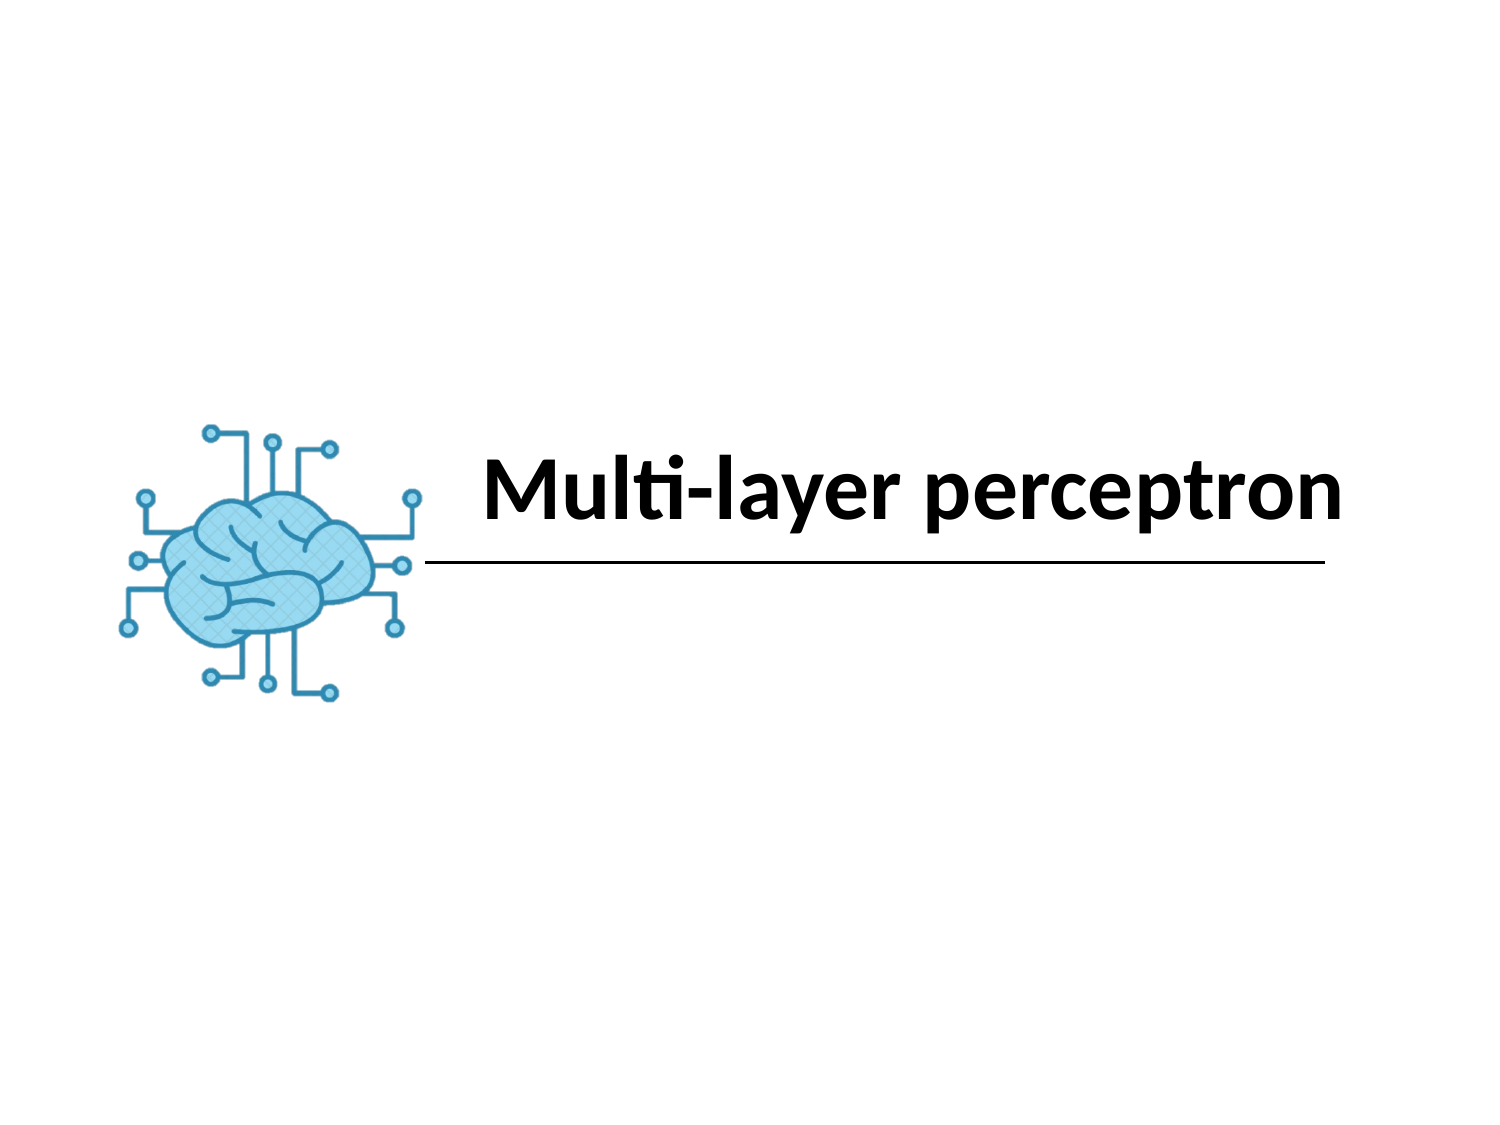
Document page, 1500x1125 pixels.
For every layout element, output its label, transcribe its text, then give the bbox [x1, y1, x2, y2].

picture [114, 418, 426, 707]
text_box Multi-layer perceptron [466, 420, 1361, 546]
